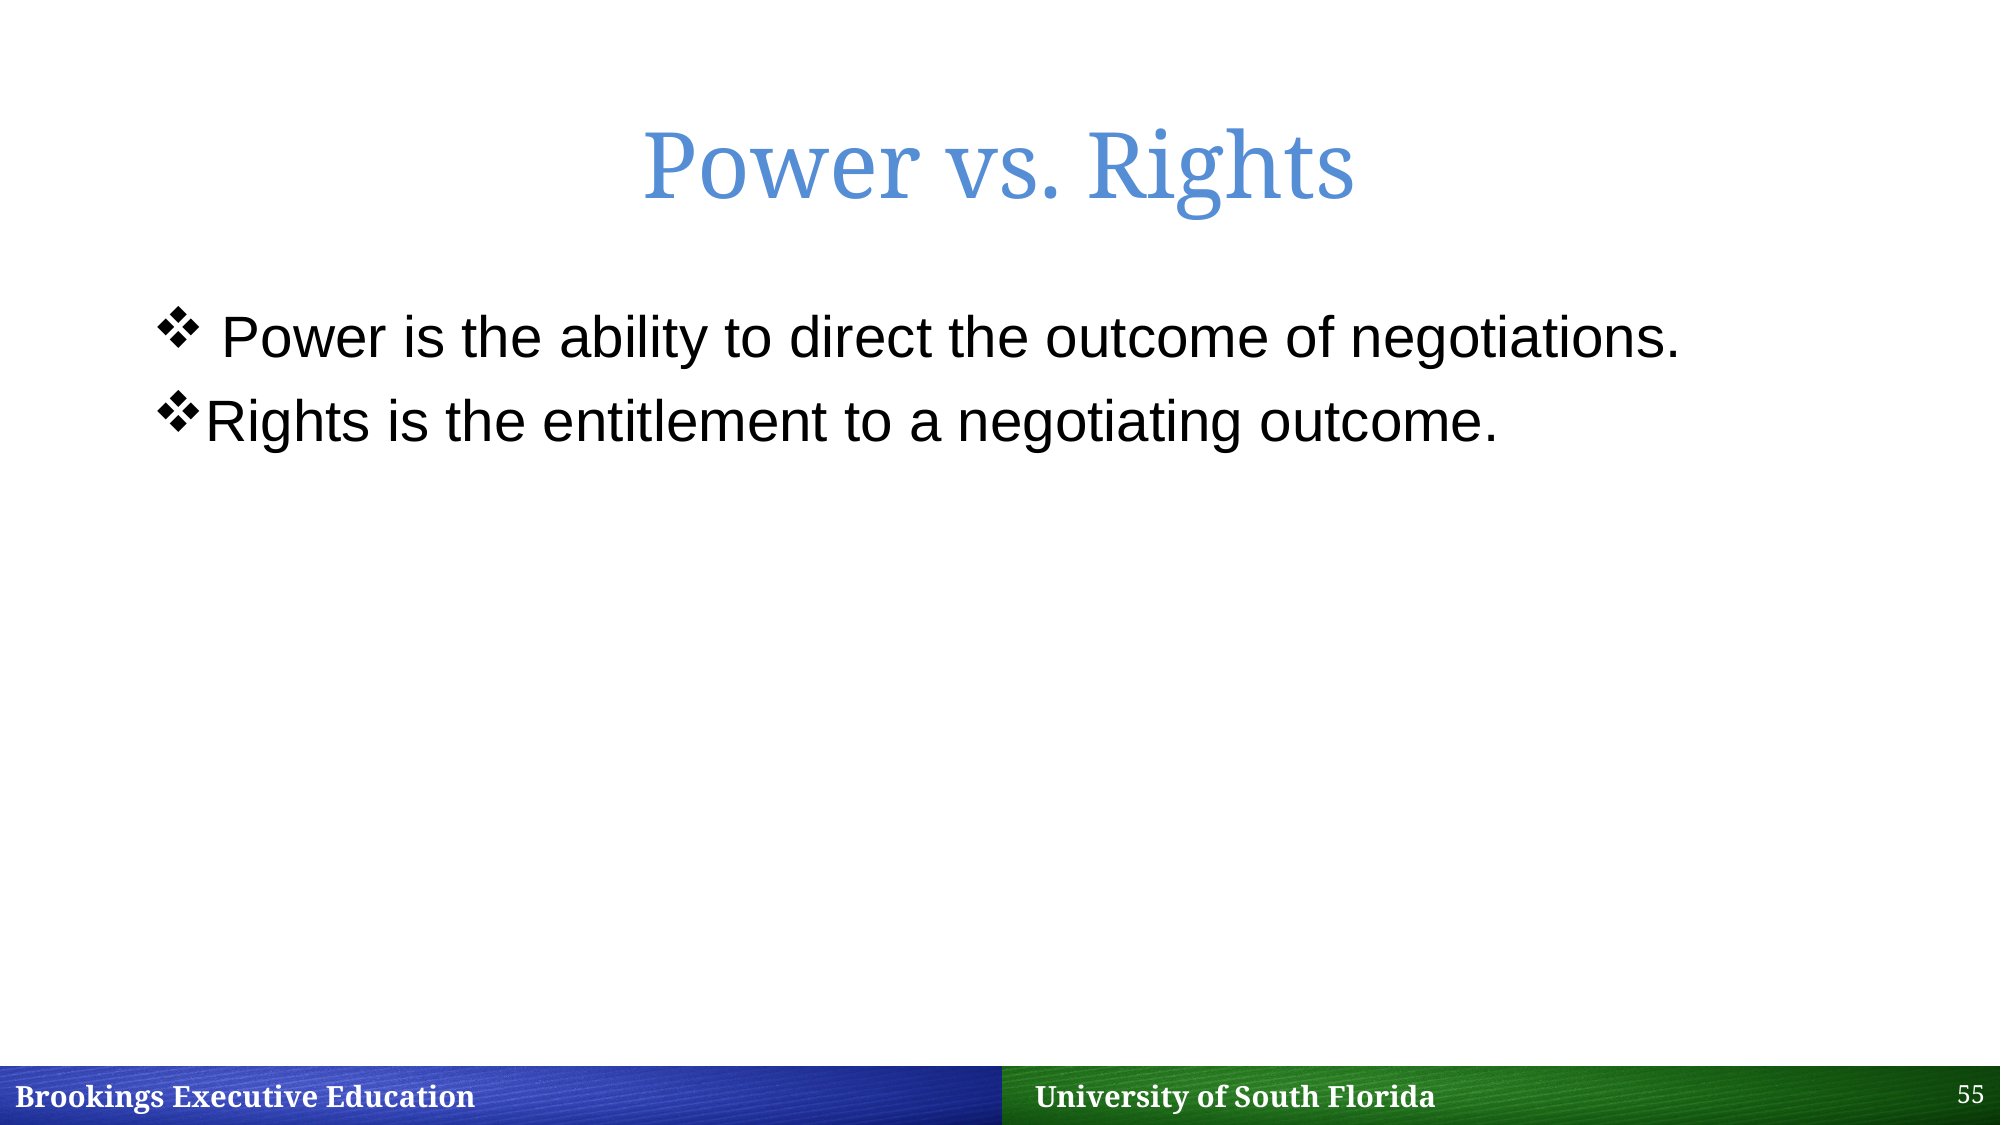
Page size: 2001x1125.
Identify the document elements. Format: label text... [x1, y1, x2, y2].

title Power vs. Rights [137, 59, 1863, 278]
footer Brookings Executive Education University of South Florida [0, 1066, 1932, 1125]
slide_number 55 [1932, 1066, 2000, 1125]
list Power is the ability to direct the outcome of negotiations. Rights is the entitlement to a negotiating outcome. [137, 299, 1863, 1014]
